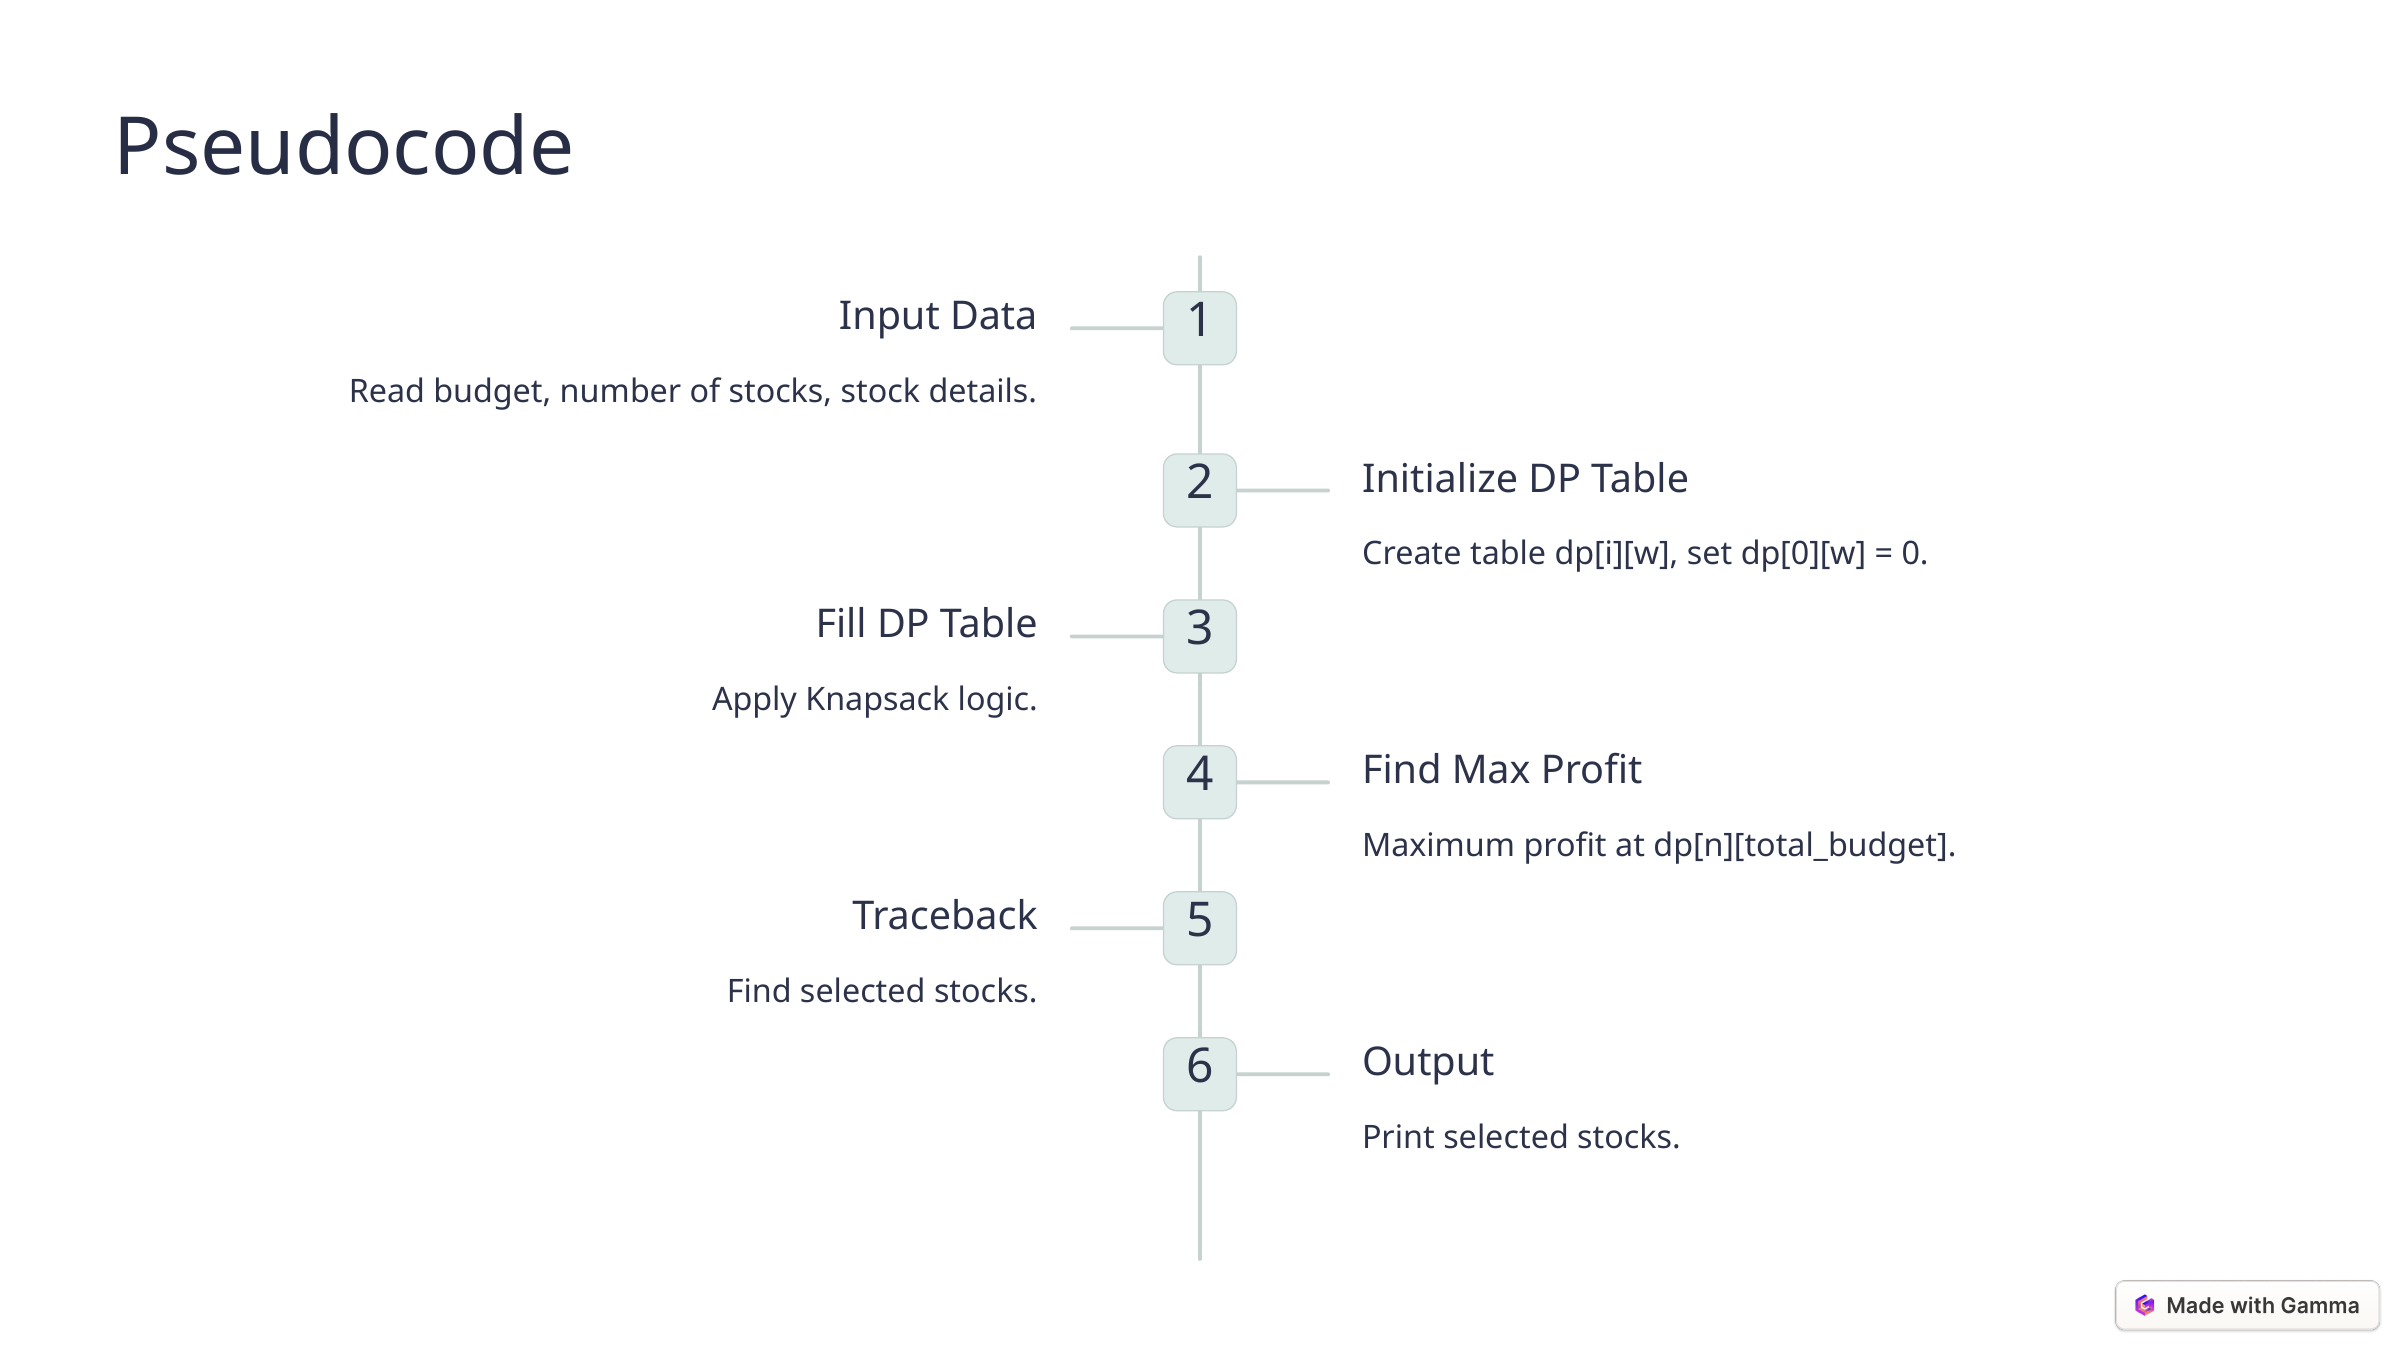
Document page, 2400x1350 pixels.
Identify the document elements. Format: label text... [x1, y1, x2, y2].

text_box [1163, 891, 1237, 965]
text_box 1 [1175, 297, 1225, 359]
text_box [1198, 365, 1202, 453]
text_box Print selected stocks. [1362, 1103, 2287, 1156]
text_box Output [1362, 1033, 1768, 1085]
text_box Fill DP Table [632, 595, 1038, 647]
text_box [1237, 488, 1330, 493]
text_box [1069, 326, 1163, 331]
text_box 5 [1175, 897, 1225, 959]
text_box 4 [1175, 751, 1225, 813]
text_box [1069, 634, 1163, 639]
text_box Find selected stocks. [113, 957, 1038, 1010]
text_box [1198, 1111, 1202, 1261]
text_box [1198, 965, 1202, 1037]
text_box 3 [1175, 606, 1225, 667]
text_box Apply Knapsack logic. [113, 666, 1038, 718]
text_box [1163, 291, 1237, 365]
text_box Input Data [632, 287, 1038, 339]
text_box [1198, 673, 1202, 745]
text_box 6 [1175, 1043, 1225, 1105]
text_box [1198, 819, 1202, 891]
text_box Traceback [632, 887, 1038, 939]
text_box [1237, 780, 1330, 785]
text_box [1163, 1037, 1237, 1111]
text_box [1198, 255, 1202, 291]
text_box [1069, 926, 1163, 931]
text_box [1237, 1072, 1330, 1077]
text_box Pseudocode [113, 89, 925, 191]
text_box [1163, 453, 1237, 527]
picture [2106, 1271, 2389, 1339]
text_box Find Max Profit [1362, 741, 1768, 793]
text_box 2 [1175, 460, 1225, 521]
text_box Create table dp[i][w], set dp[0][w] = 0. [1362, 520, 2287, 572]
text_box [1163, 745, 1237, 819]
text_box Initialize DP Table [1362, 449, 1768, 501]
text_box [1163, 599, 1237, 673]
text_box [1198, 527, 1202, 599]
text_box Maximum profit at dp[n][total_budget]. [1362, 812, 2287, 864]
text_box Read budget, number of stocks, stock details. [113, 357, 1038, 410]
